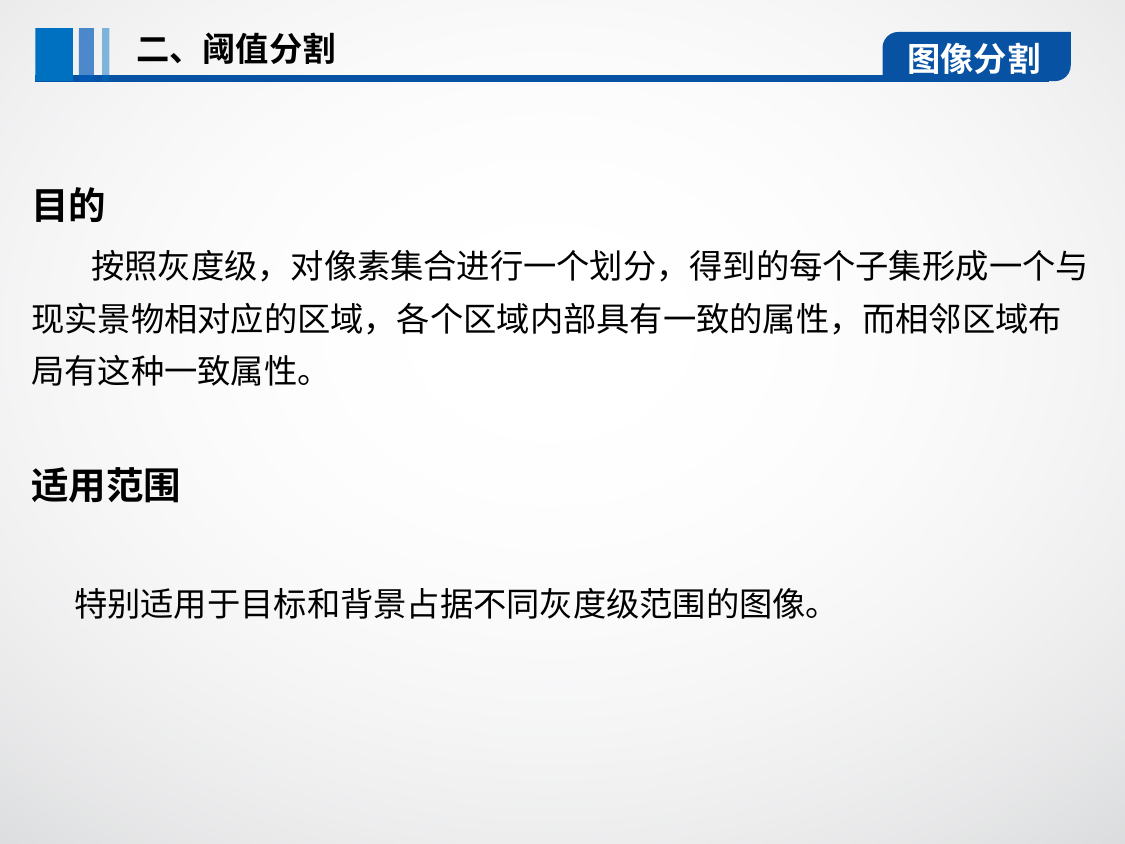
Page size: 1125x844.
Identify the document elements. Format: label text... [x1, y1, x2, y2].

picture [0, 0, 1125, 844]
text_box 二、阈值分割 [77, 20, 395, 76]
text_box 目的 按照灰度级，对像素集合进行一个划分，得到的每个子集形成一个与现实景物相对应的区域，各个区域内部具有一致的属性，而相邻区域布局有这种一致属性。 适用范围 特别适用于目标和背景占据不同灰度级范围的图像。 [16, 161, 1109, 690]
text_box 图像分割 [892, 31, 1067, 86]
